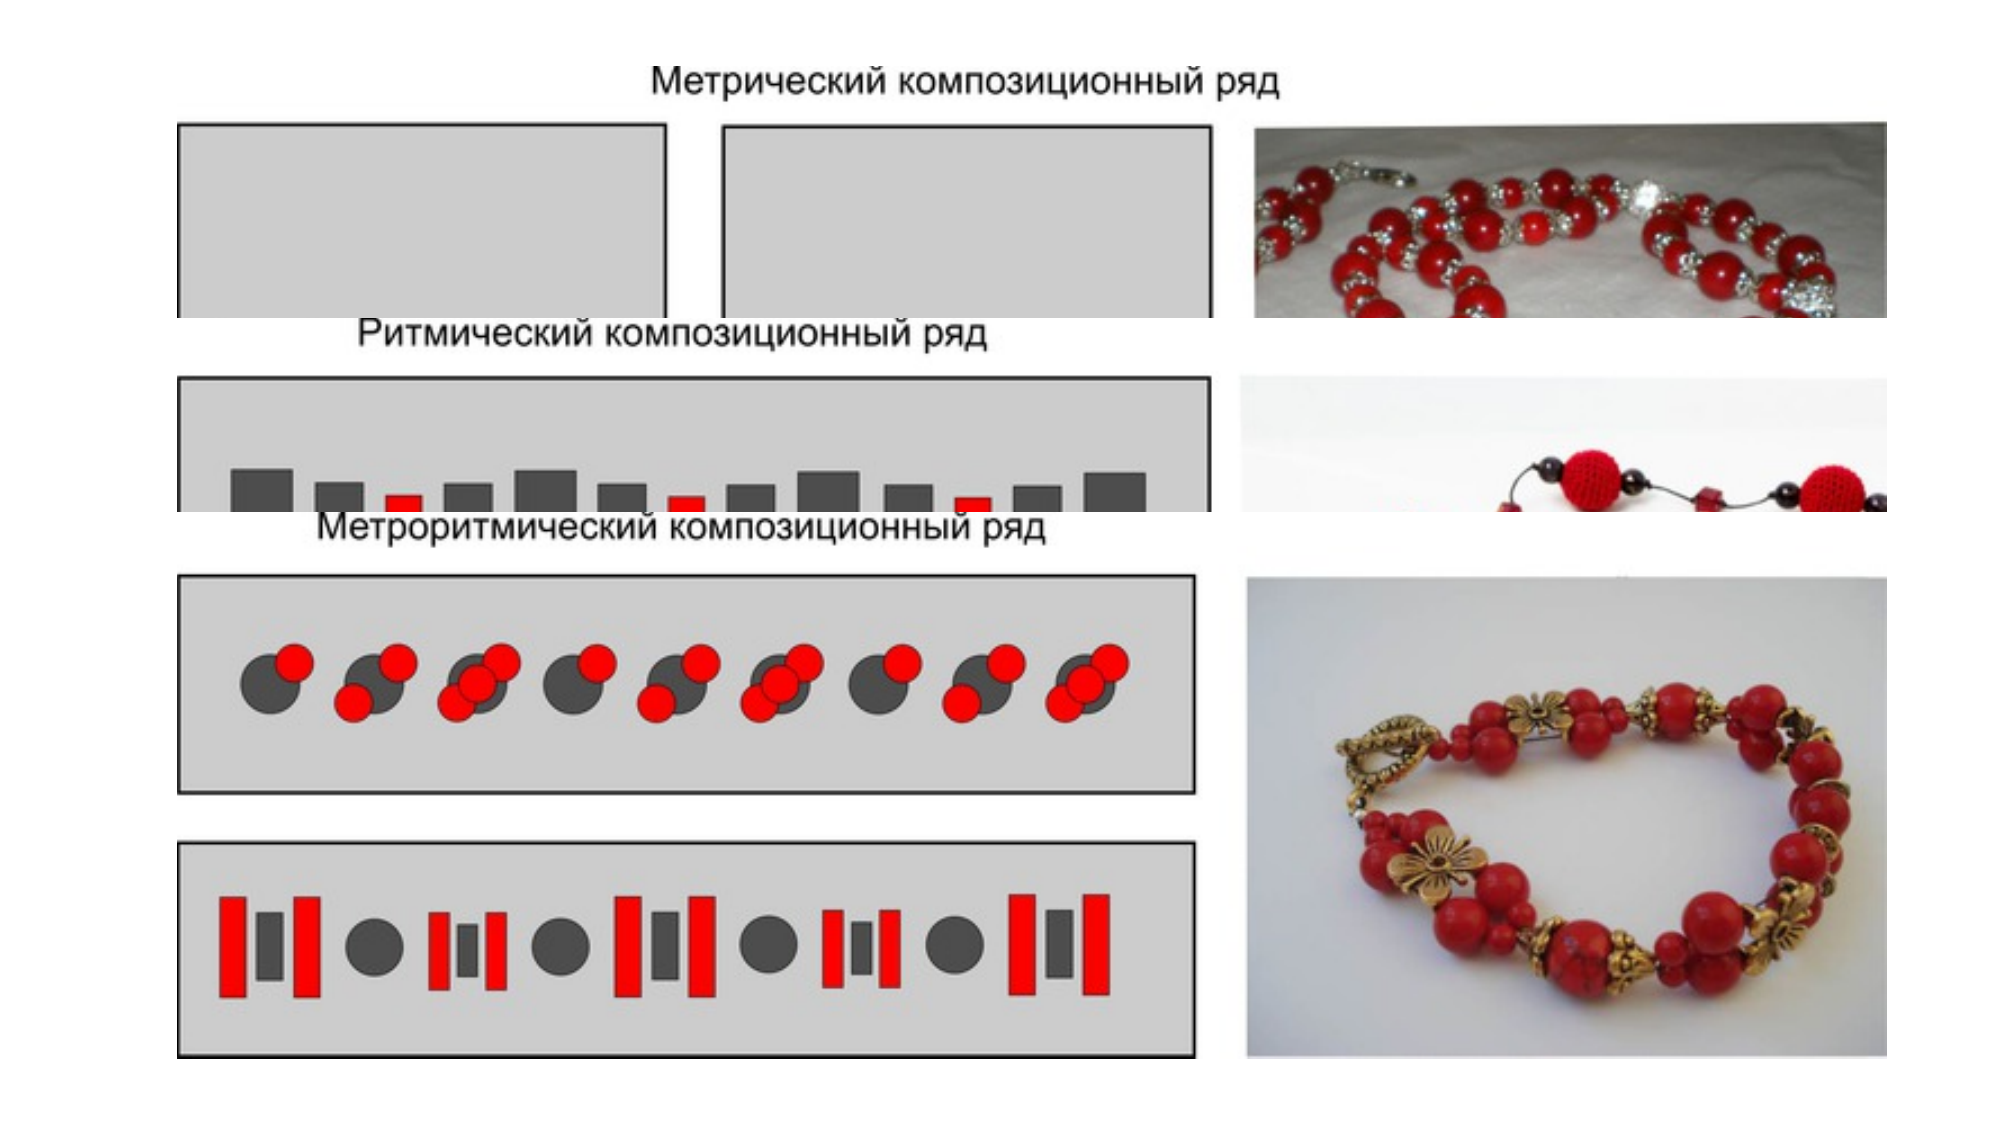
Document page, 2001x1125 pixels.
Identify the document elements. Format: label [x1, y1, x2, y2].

picture [177, 66, 1887, 1059]
